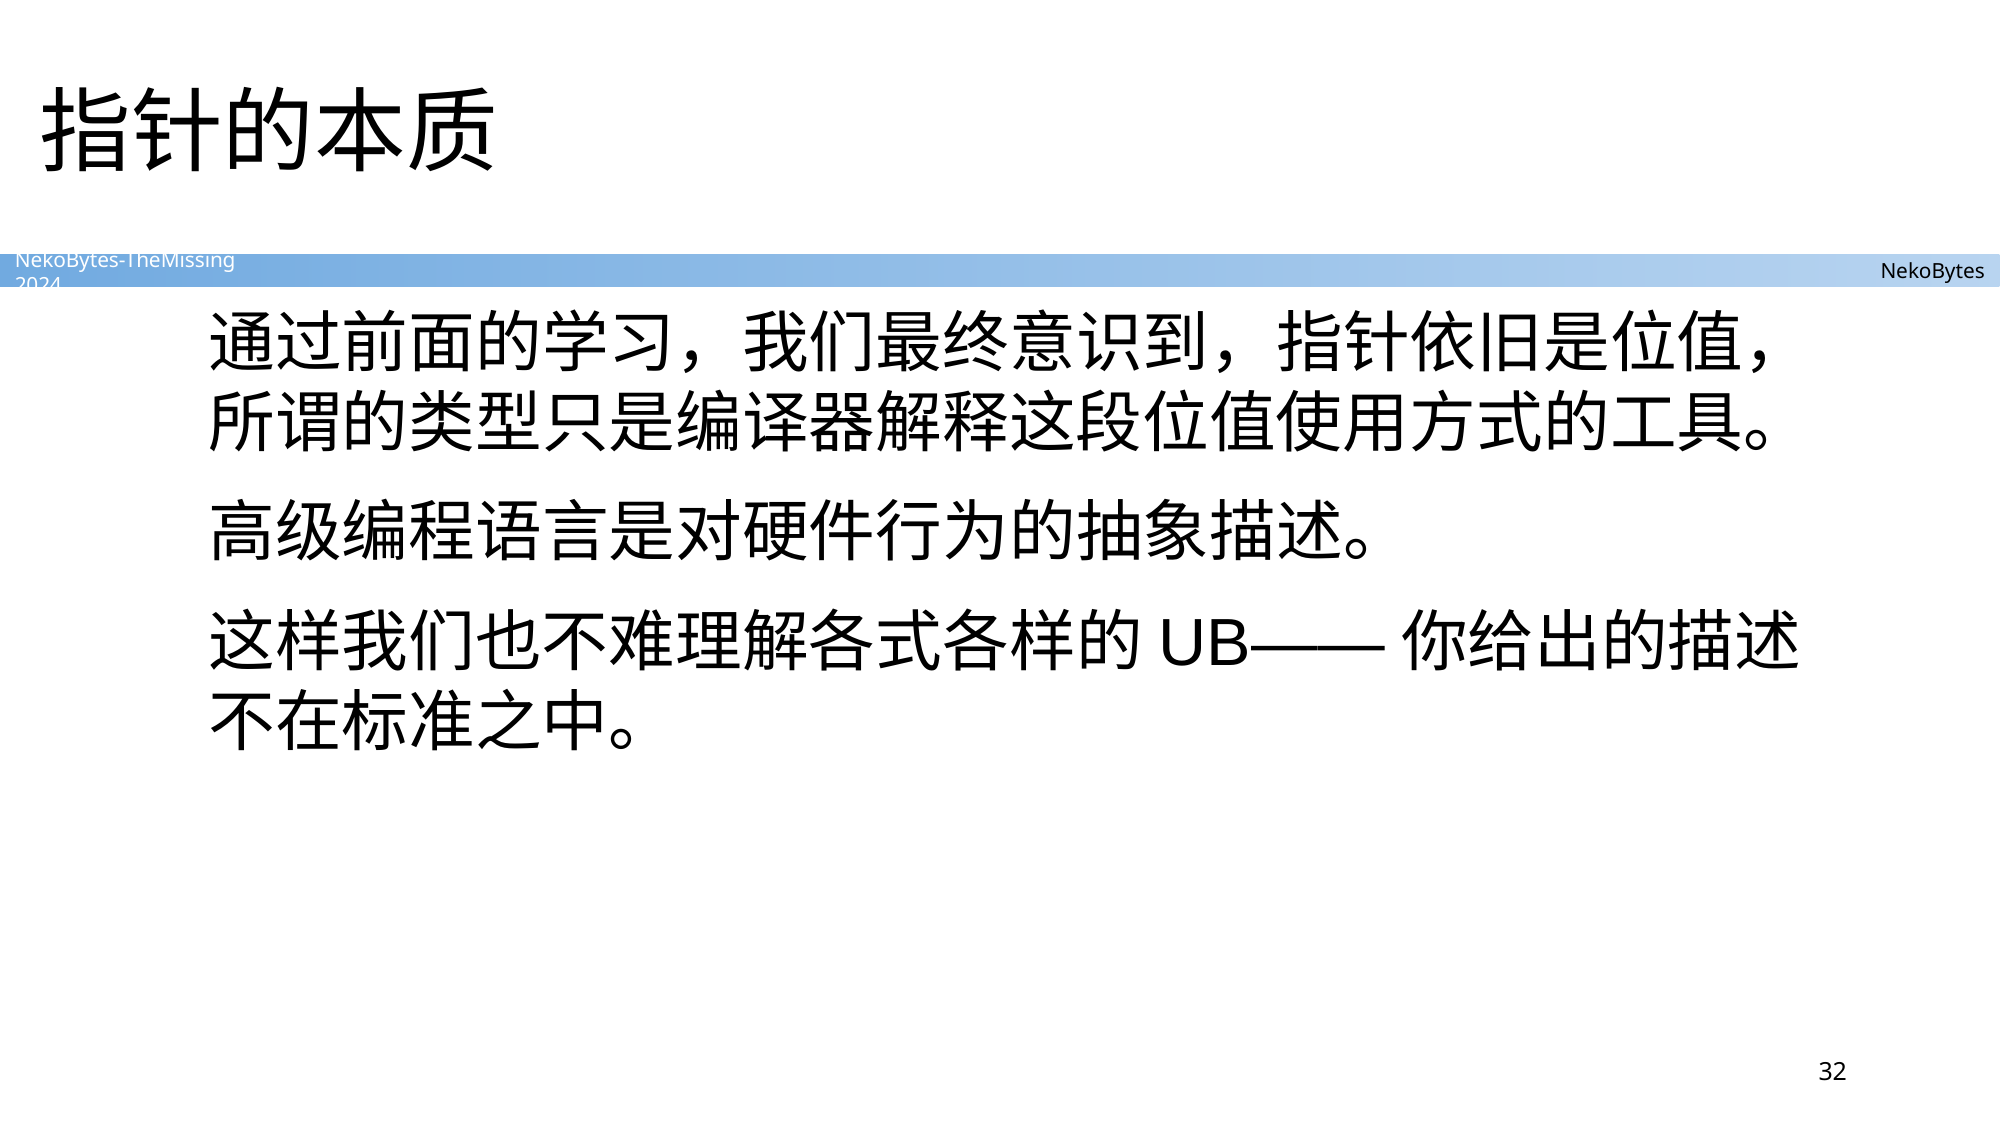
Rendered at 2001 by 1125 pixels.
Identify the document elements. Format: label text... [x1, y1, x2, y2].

title 指针的本质 [39, 73, 1764, 183]
list 通过前面的学习，我们最终意识到，指针依旧是位值，所谓的类型只是编译器解释这段位值使用方式的工具。 高级编程语言是对硬件行为的抽象描述。 这样我们也不难理解各式各样的UB——你给出的描述不在标准之中。 [137, 299, 1862, 1013]
slide_number 32 [1412, 1042, 1862, 1103]
